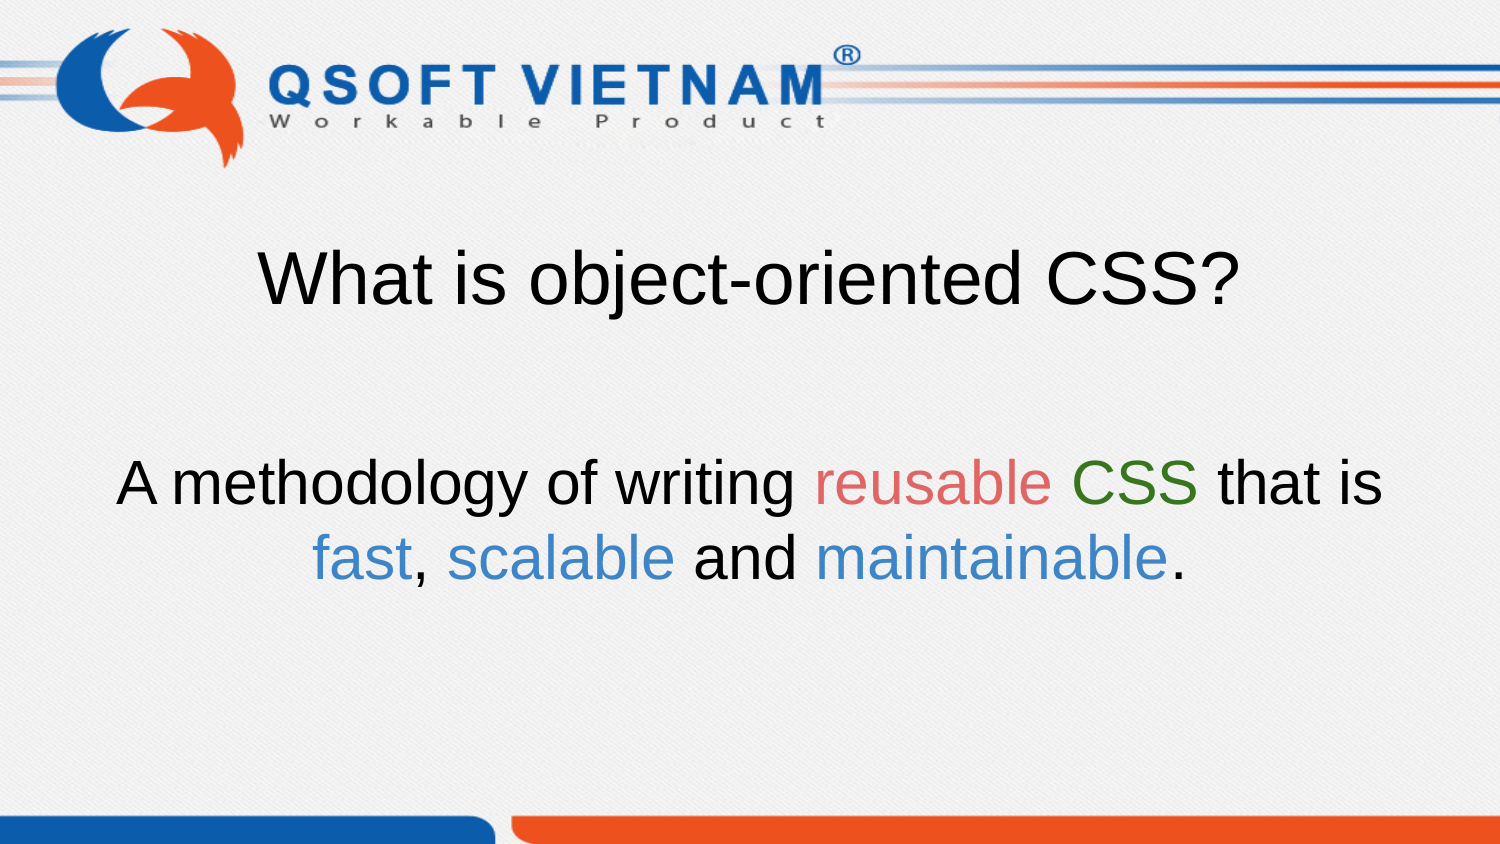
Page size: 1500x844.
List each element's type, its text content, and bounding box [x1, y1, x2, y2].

text_box A methodology of writing reusable CSS that is fast, scalable and maintainable. [75, 426, 1425, 749]
text_box What is object-oriented CSS? [75, 226, 1425, 323]
picture [0, 0, 1500, 844]
